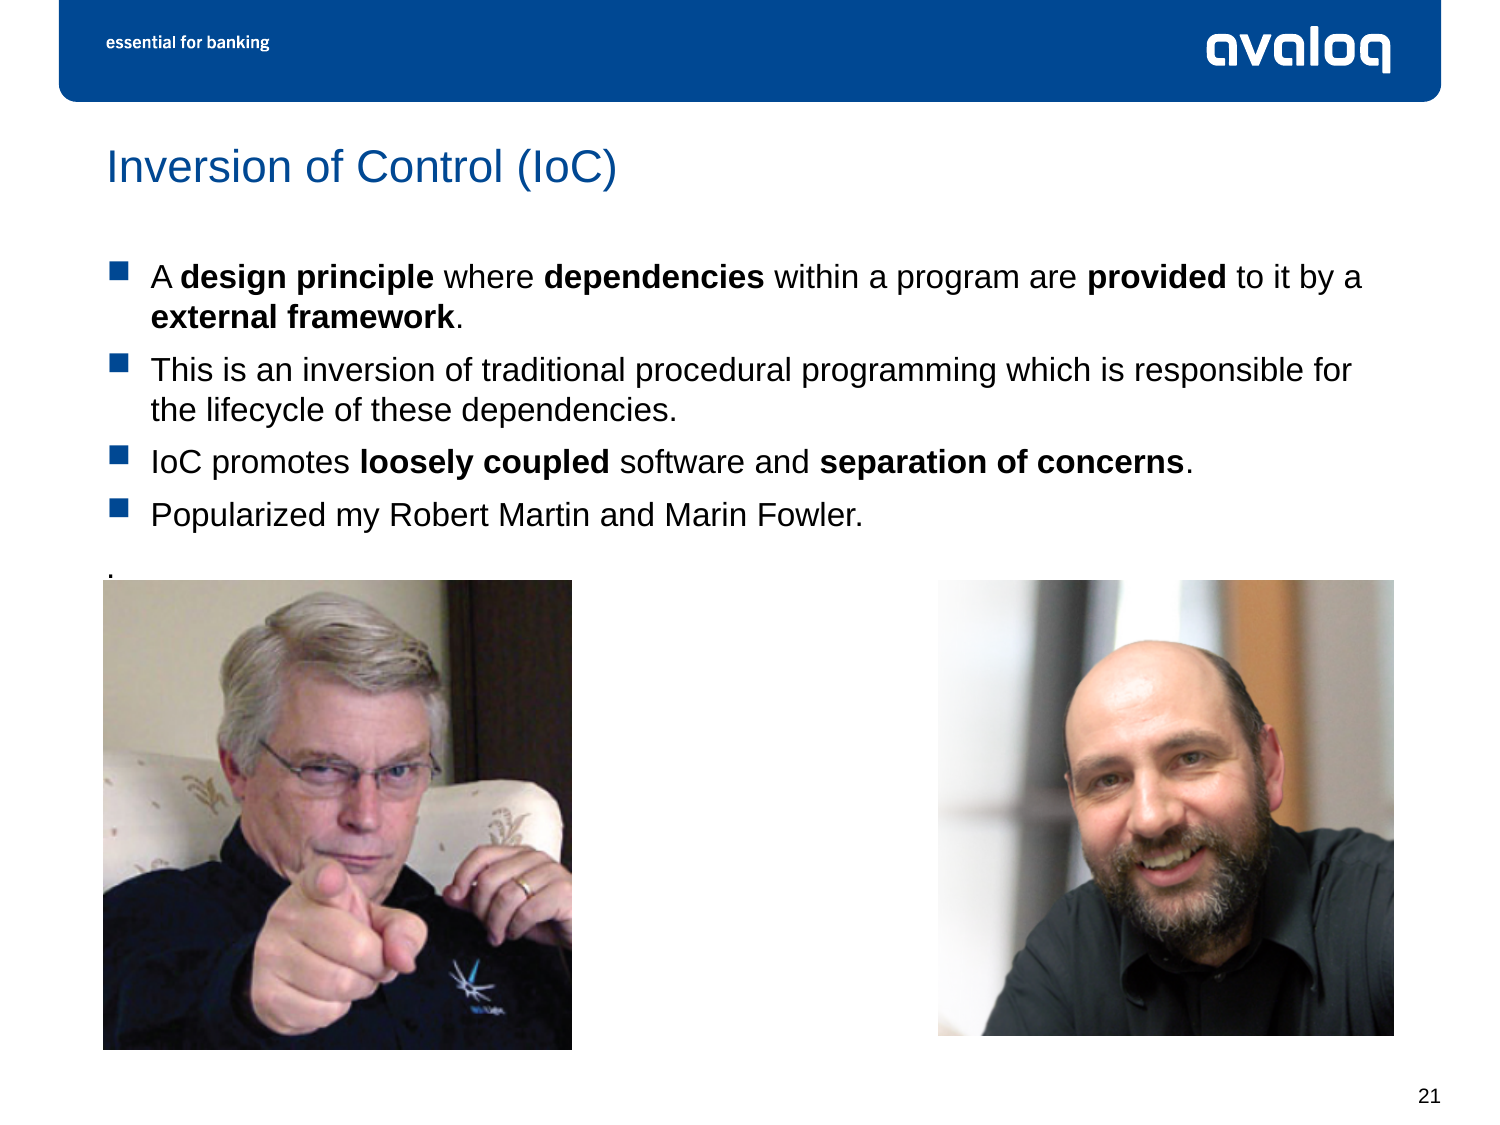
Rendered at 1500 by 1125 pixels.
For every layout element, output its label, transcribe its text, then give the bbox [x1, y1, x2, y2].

picture [102, 580, 572, 1050]
title Inversion of Control (IoC) [105, 142, 1394, 215]
list A design principle where dependencies within a program are provided to it by a external framework. This is an inversion of traditional procedural programming which is responsible for the lifecycle of these dependencies. IoC promotes loosely coupled software and separation of concerns. Popularized my Robert Martin and Marin Fowler. . [105, 255, 1394, 1042]
slide_number 21 [1200, 1082, 1442, 1112]
picture [938, 580, 1394, 1036]
